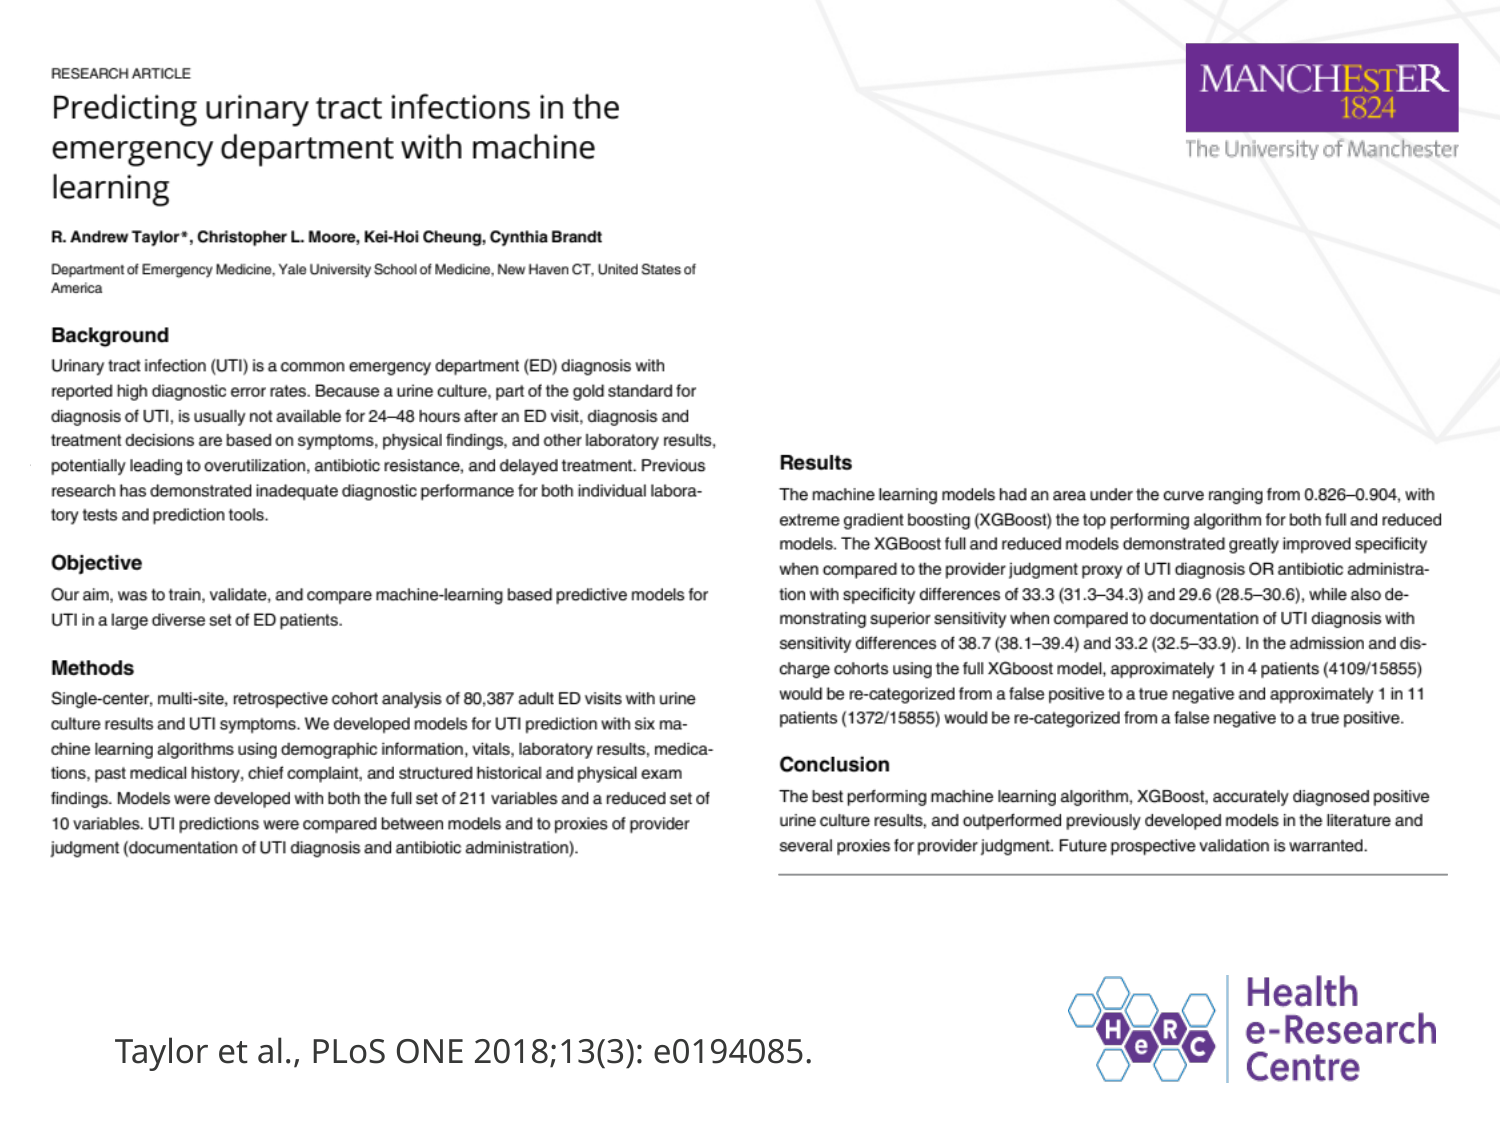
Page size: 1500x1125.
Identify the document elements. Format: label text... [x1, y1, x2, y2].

picture [1068, 975, 1436, 1083]
text_box Taylor et al., PLoS ONE 2018;13(3): e0194085. [100, 1023, 1034, 1078]
picture [29, 39, 1500, 894]
picture [1185, 42, 1459, 160]
